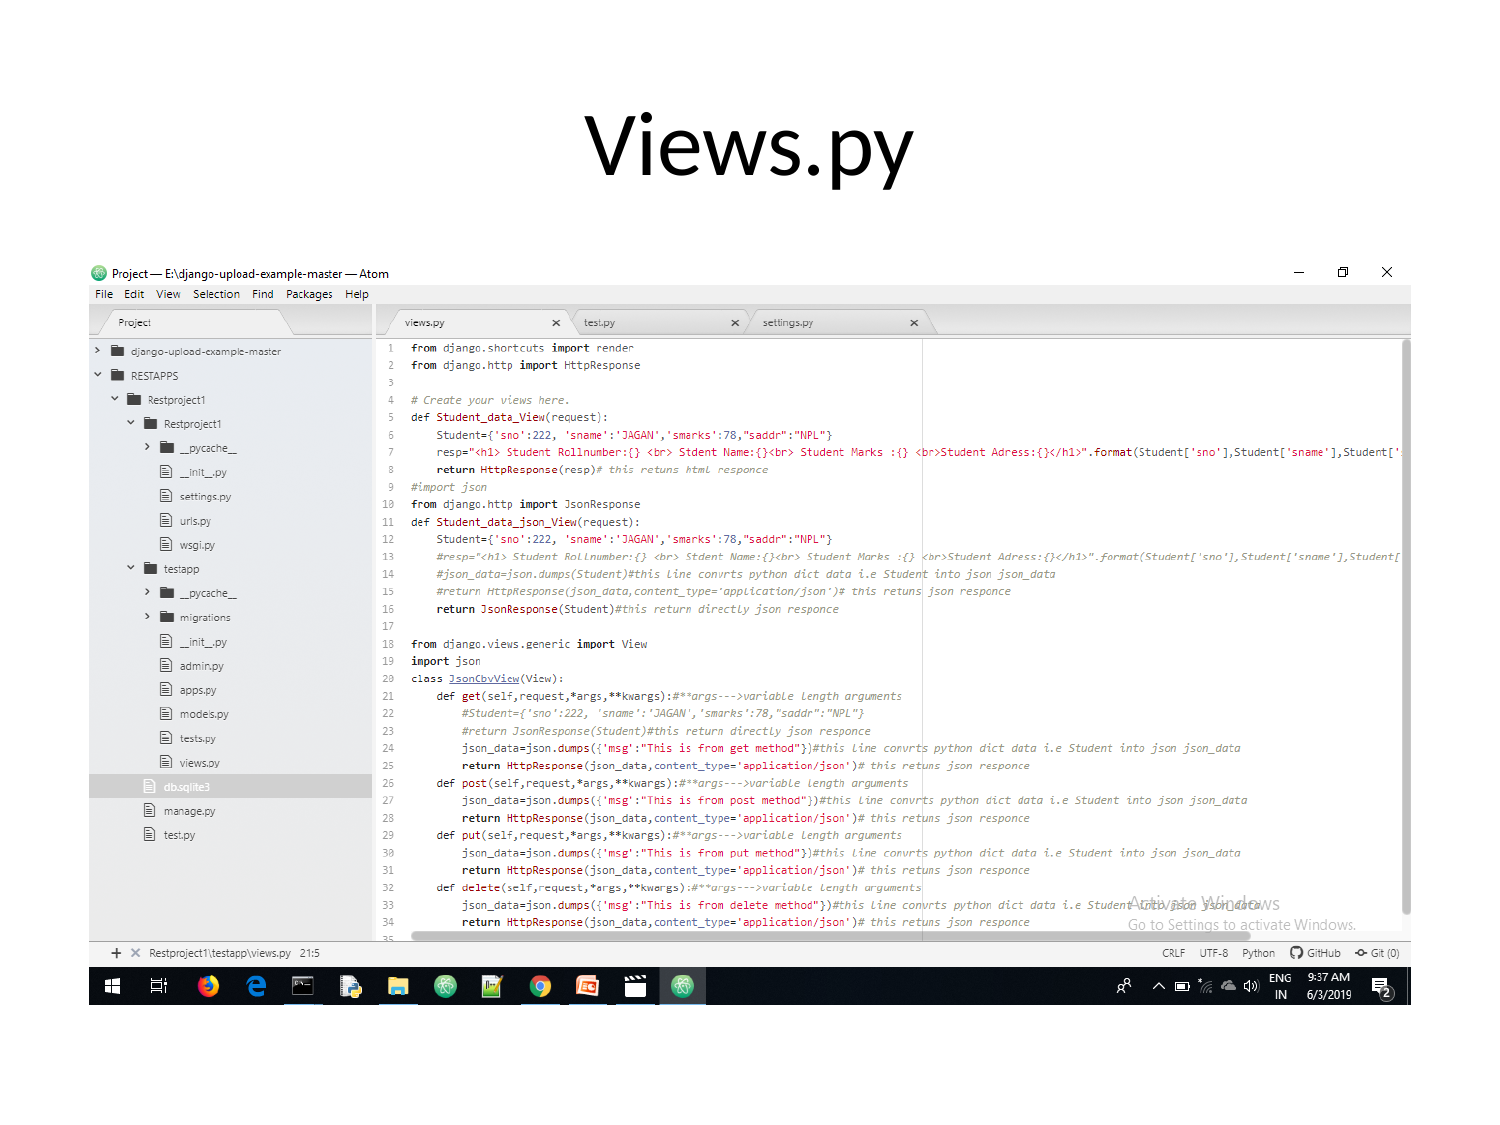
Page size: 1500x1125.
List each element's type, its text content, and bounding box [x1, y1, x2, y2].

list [89, 262, 1411, 1006]
title Views.py [75, 45, 1425, 233]
